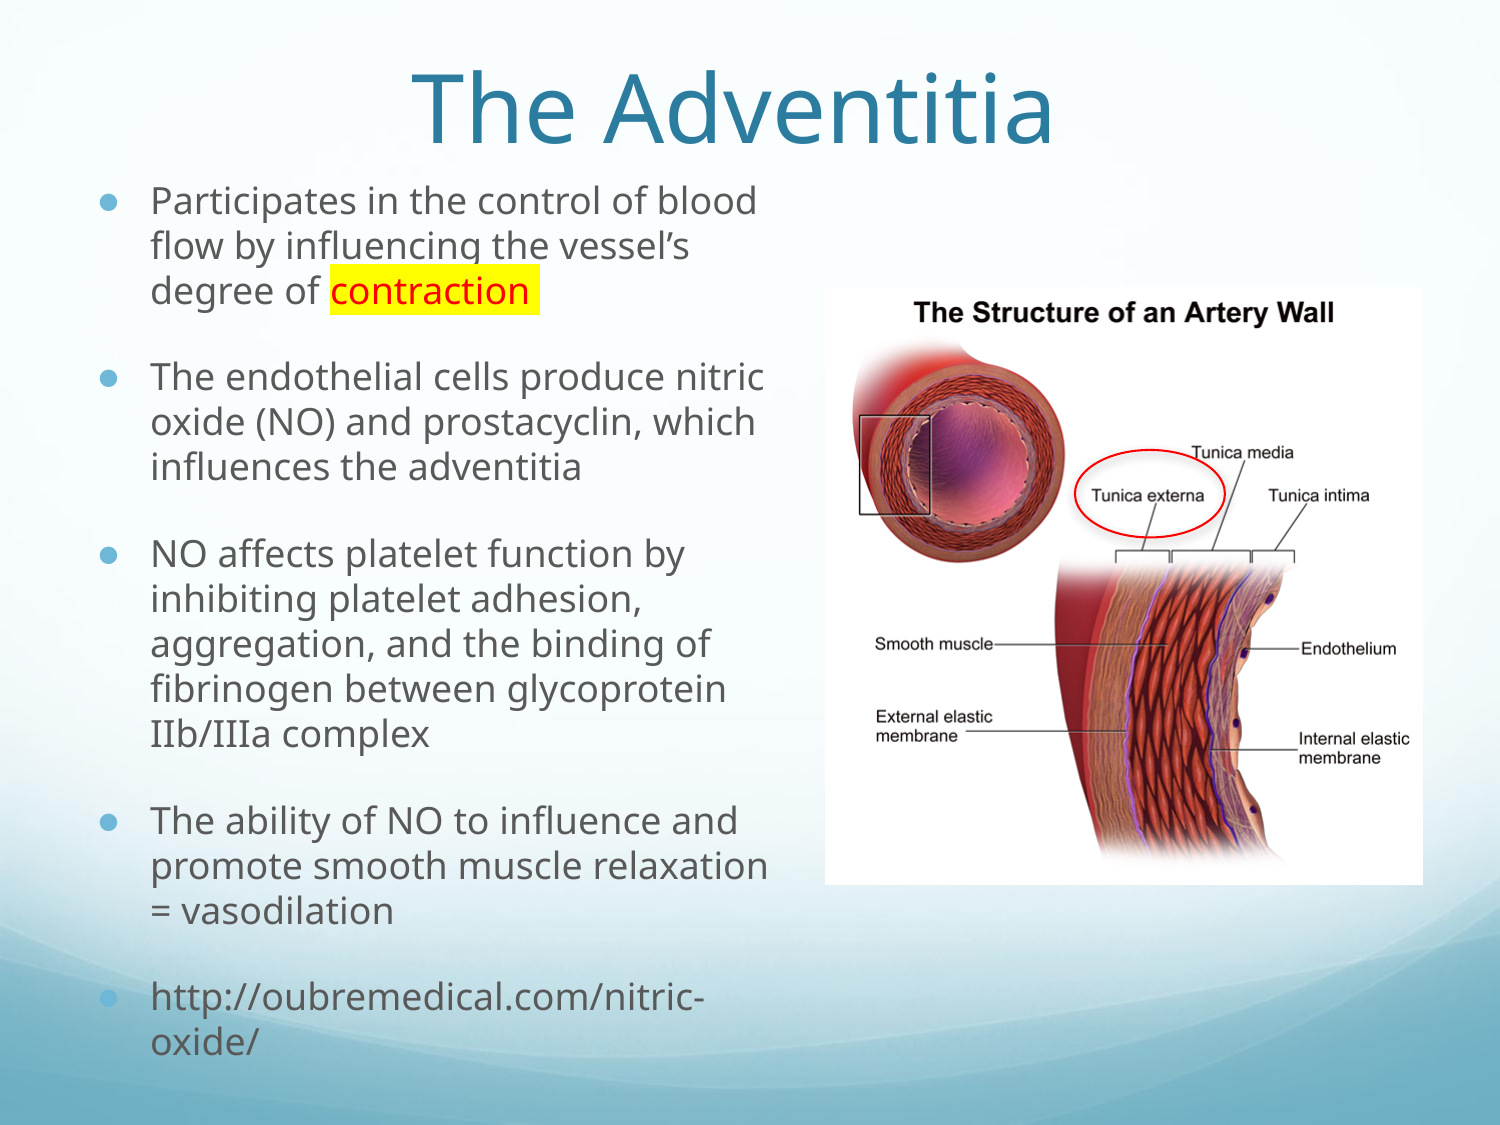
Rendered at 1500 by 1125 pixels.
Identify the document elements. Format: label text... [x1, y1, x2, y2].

list Participates in the control of blood flow by influencing the vessel’s degree of contraction The endothelial cells produce nitric oxide (NO) and prostacyclin, which influences the adventitia NO affects platelet function by inhibiting platelet adhesion, aggregation, and the binding of fibrinogen between glycoprotein IIb/IIIa complex The ability of NO to influence and promote smooth muscle relaxation = vasodilation http://oubremedical.com/nitric-oxide/ [77, 169, 788, 1032]
title The Adventitia [87, 35, 1407, 170]
picture [0, 0, 1500, 1125]
